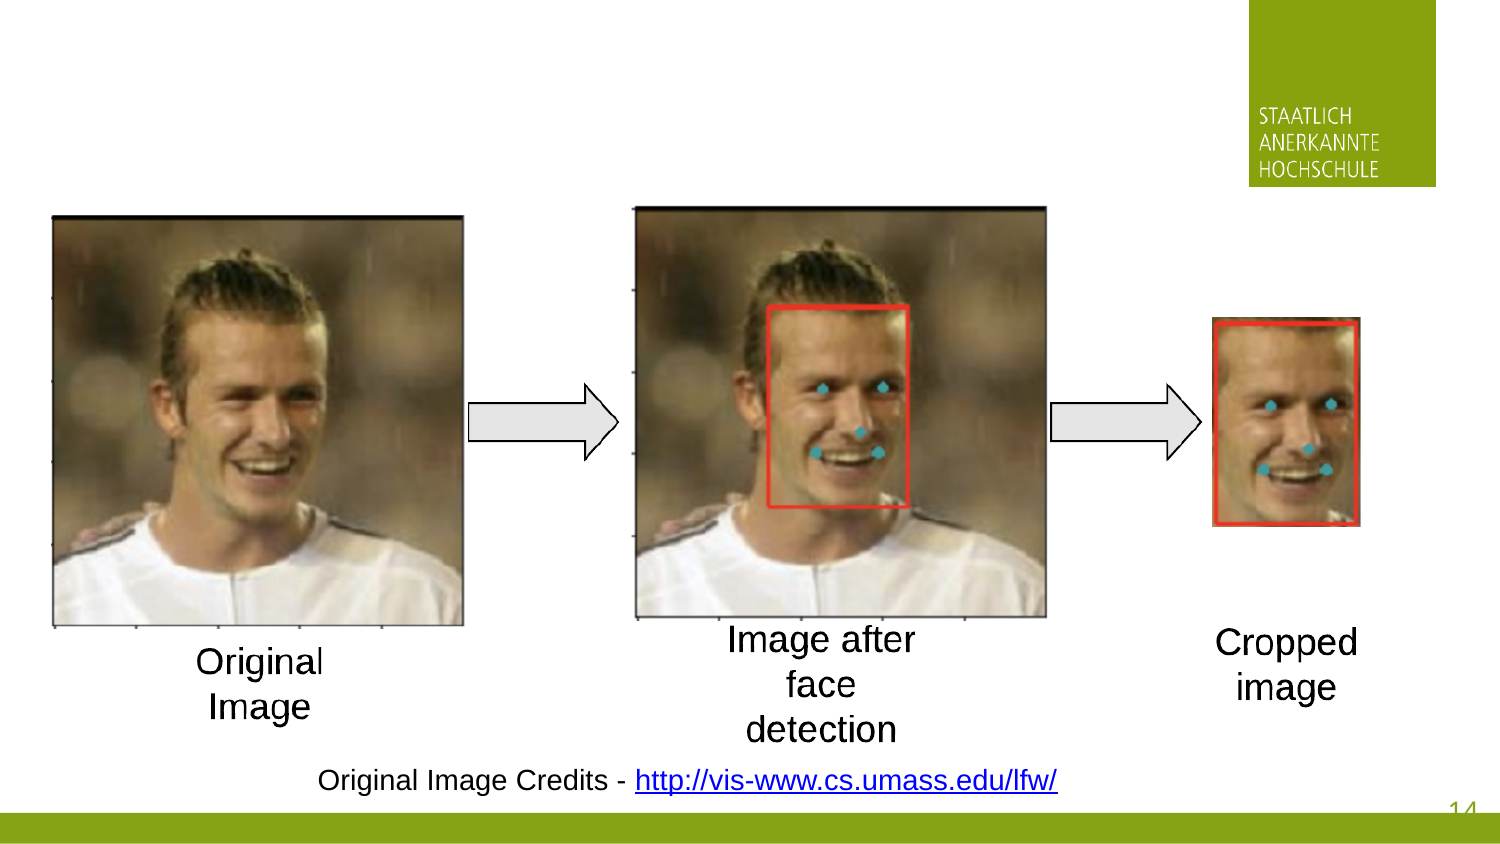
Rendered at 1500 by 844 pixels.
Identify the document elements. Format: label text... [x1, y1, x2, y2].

picture [37, 191, 1376, 761]
slide_number 14 [1403, 779, 1494, 844]
text_box Original Image Credits - http://vis-www.cs.umass.edu/lfw/ [303, 770, 1073, 804]
picture [1249, 0, 1436, 187]
